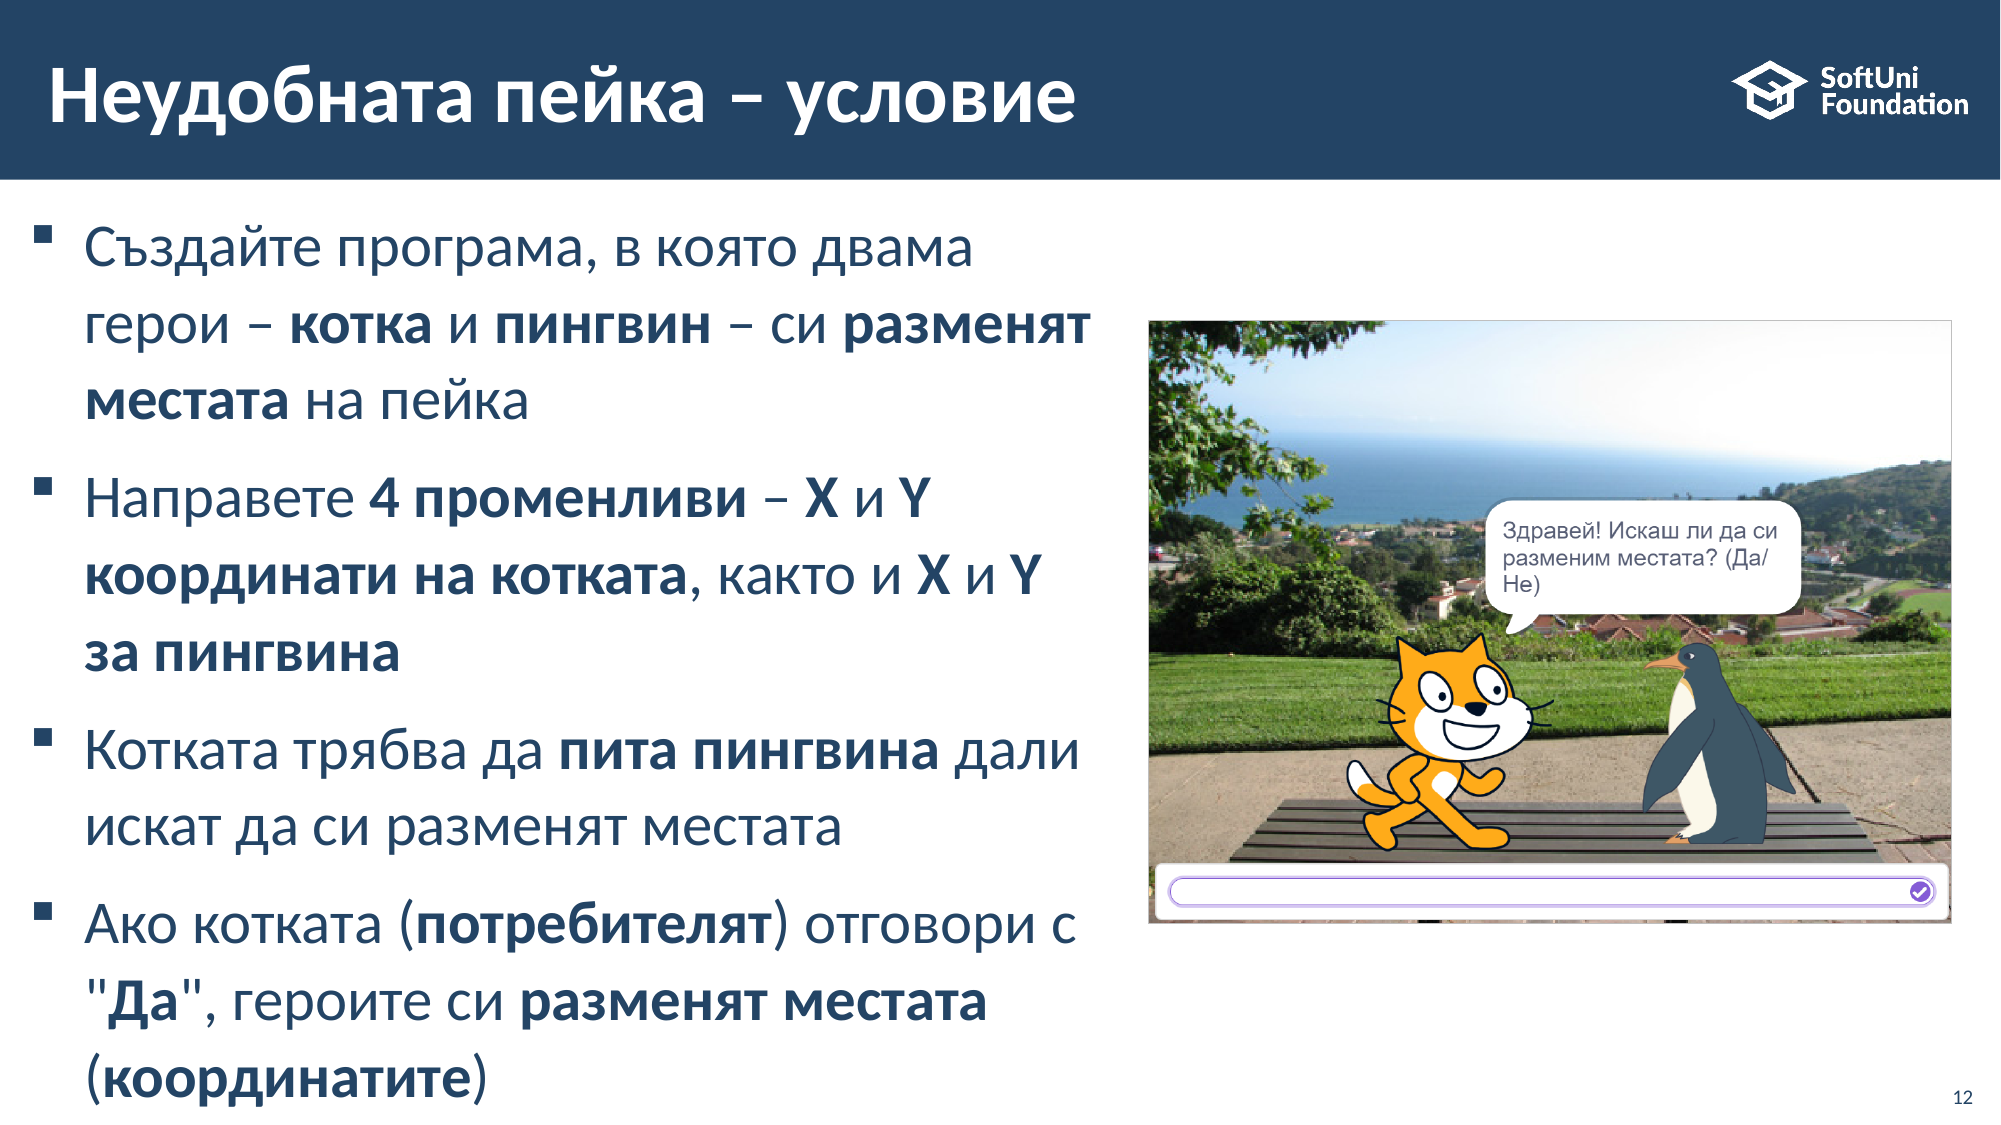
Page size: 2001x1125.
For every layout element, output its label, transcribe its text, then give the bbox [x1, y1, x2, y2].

picture [1731, 60, 1968, 120]
slide_number 12 [1927, 1067, 1989, 1117]
list Създайте програма, в която двама герои – котка и пингвин – си разменят местата на пейка Направете 4 променливи – X и Y координати на котката, както и X и Y за пингвина Котката трябва да пита пингвина дали искат да си разменят местата Ако котката (потребителят) отговори с "Да", героите си разменят местата (координатите) [11, 196, 1119, 1125]
title Неудобната пейка – условие [31, 16, 1716, 162]
picture [1148, 320, 1953, 924]
